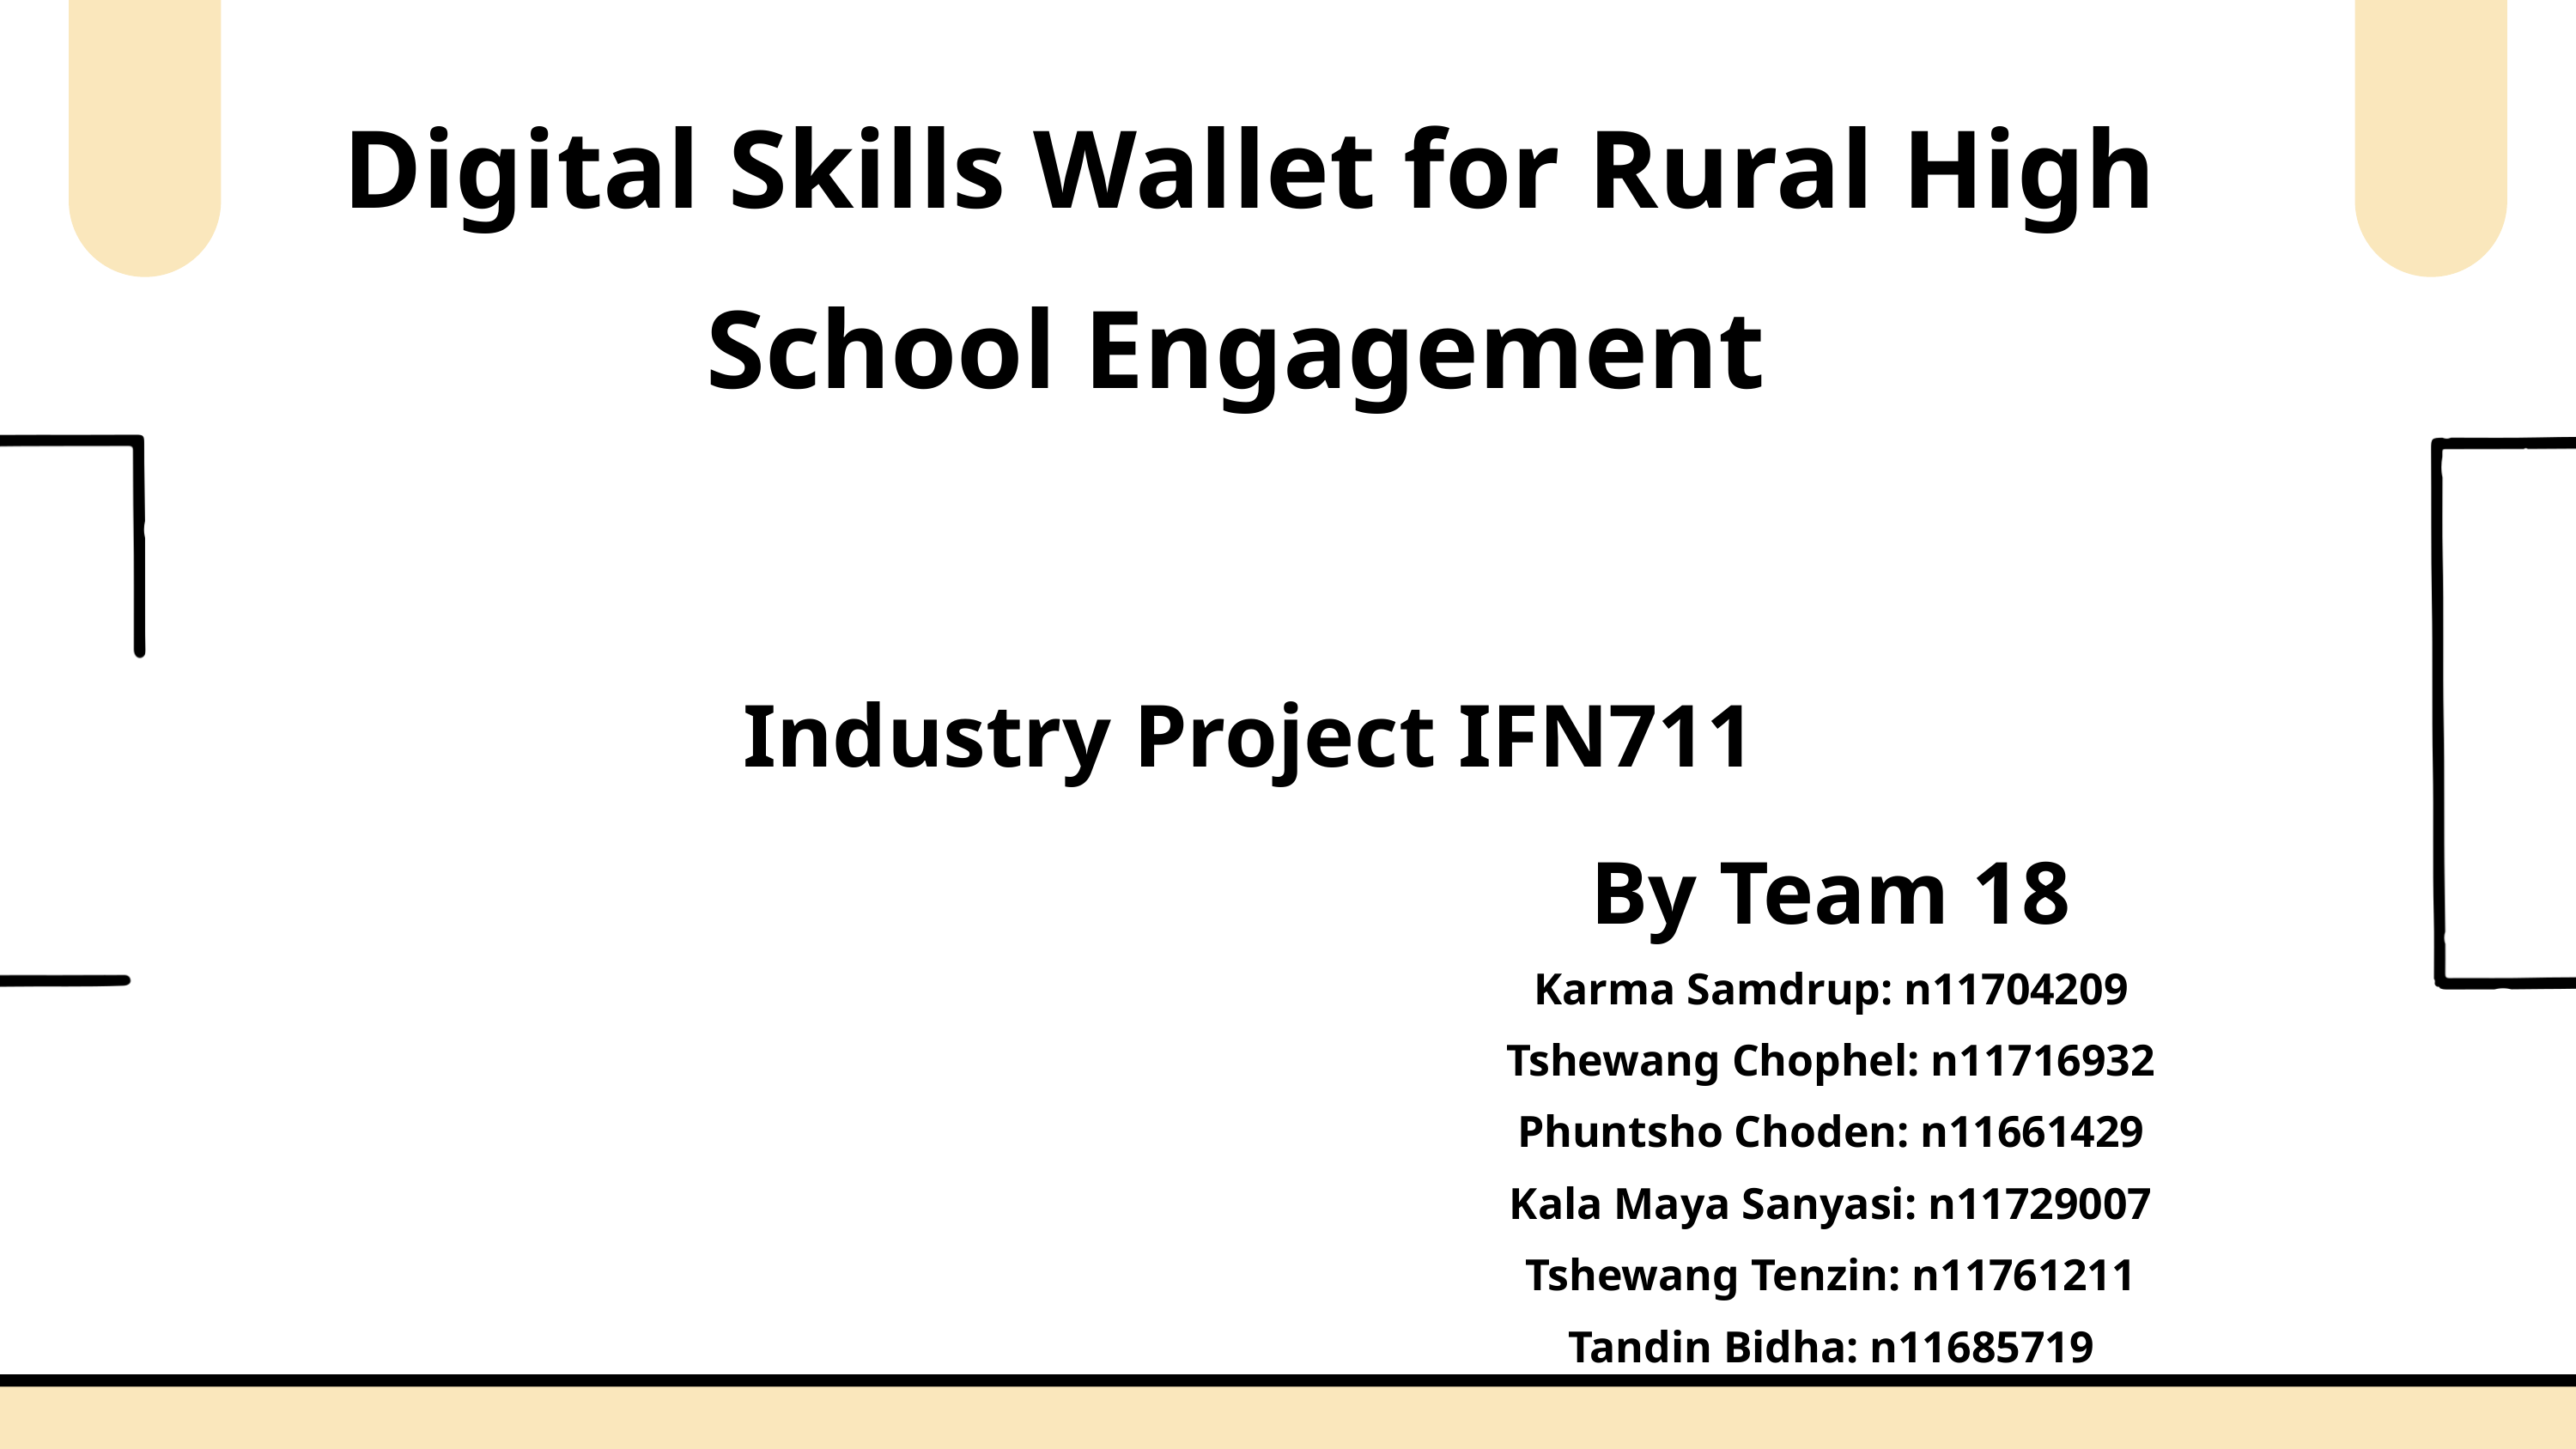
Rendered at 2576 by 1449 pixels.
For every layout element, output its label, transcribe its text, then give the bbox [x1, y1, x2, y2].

text_box By Team 18 Karma Samdrup: n11704209 Tshewang Chophel: n11716932 Phuntsho Choden: n11661429 Kala Maya Sanyasi: n11729007 Tshewang Tenzin: n11761211 Tandin Bidha: n11685719 [1230, 798, 2432, 1356]
text_box [0, 434, 146, 990]
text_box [0, 1360, 2576, 1449]
text_box Industry Project IFN711 [649, 640, 1850, 785]
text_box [2354, 0, 2508, 277]
text_box Digital Skills Wallet for Rural High School Engagement [333, 49, 2167, 410]
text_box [68, 0, 222, 277]
text_box [2431, 434, 2576, 990]
